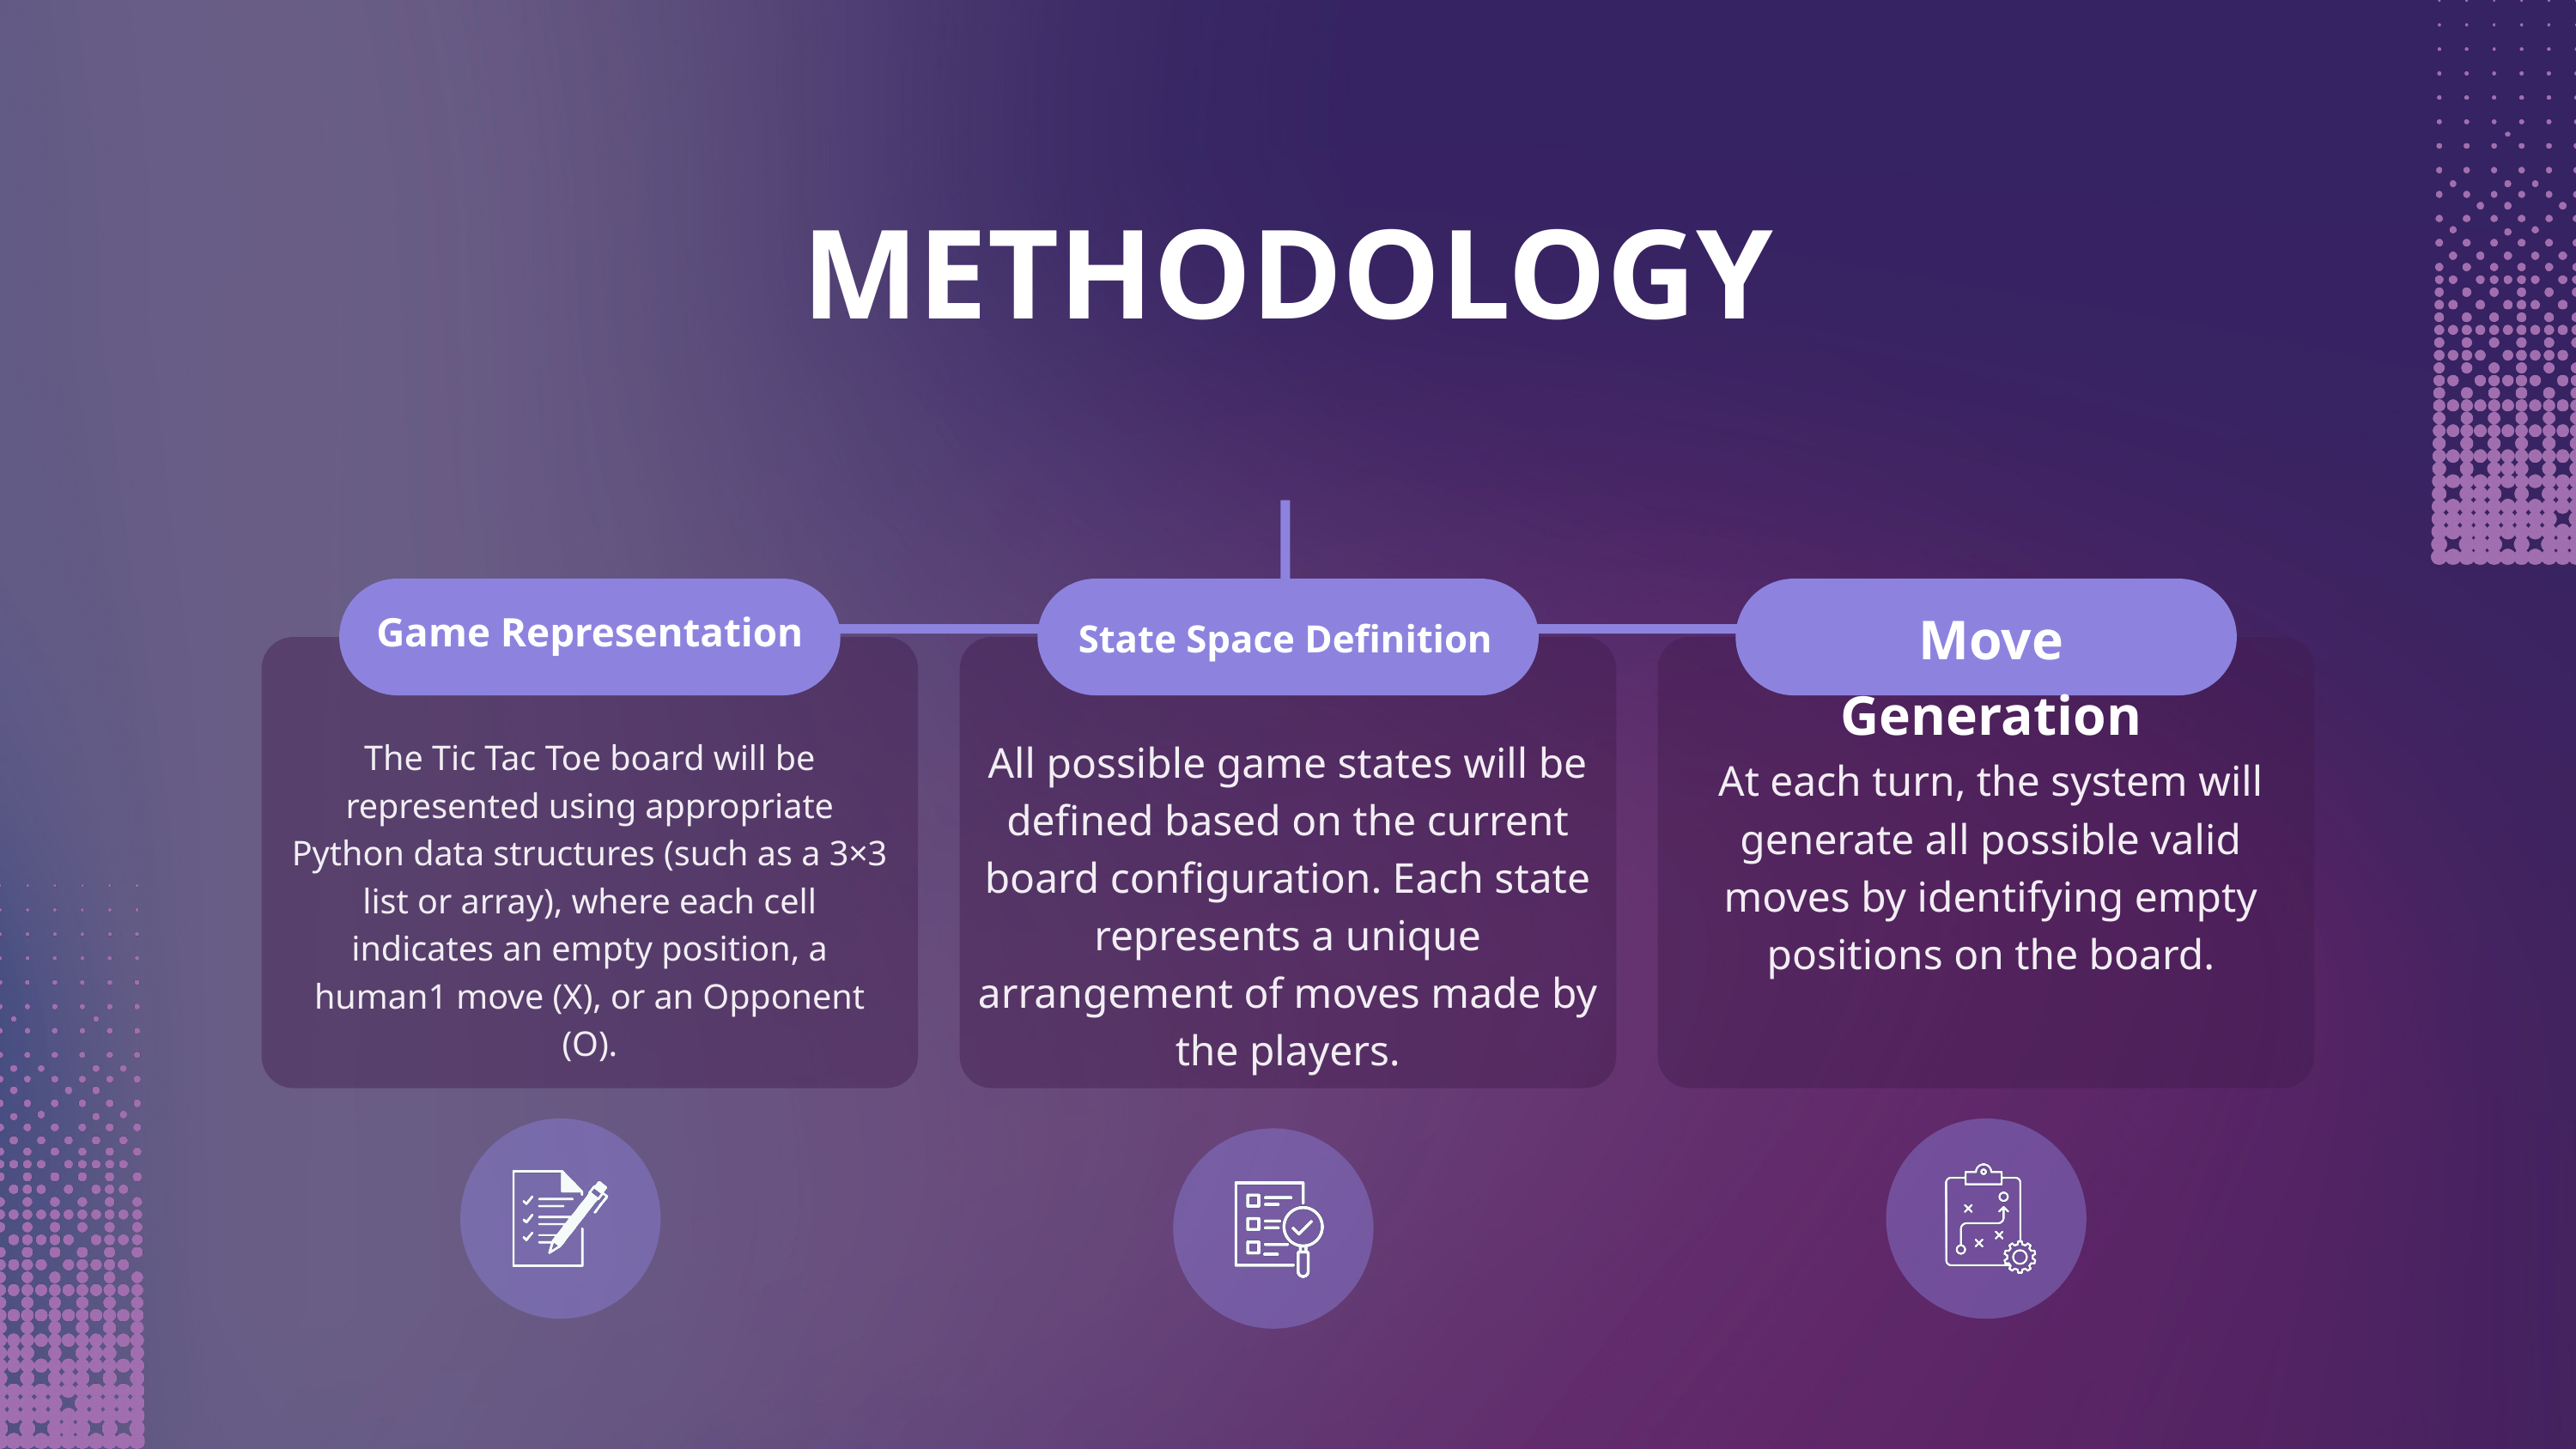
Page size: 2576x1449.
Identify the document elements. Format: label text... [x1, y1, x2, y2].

text_box [0, 884, 145, 1449]
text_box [1037, 578, 1540, 696]
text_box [338, 578, 841, 696]
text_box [1735, 578, 2238, 696]
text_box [1172, 1128, 1374, 1329]
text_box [459, 1118, 661, 1319]
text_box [959, 636, 1617, 1088]
text_box [0, 0, 2576, 1449]
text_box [1886, 1118, 2087, 1319]
text_box [2431, 0, 2576, 565]
text_box METHODOLOGY [738, 171, 1838, 344]
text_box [261, 636, 919, 1088]
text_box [1657, 636, 2315, 1088]
